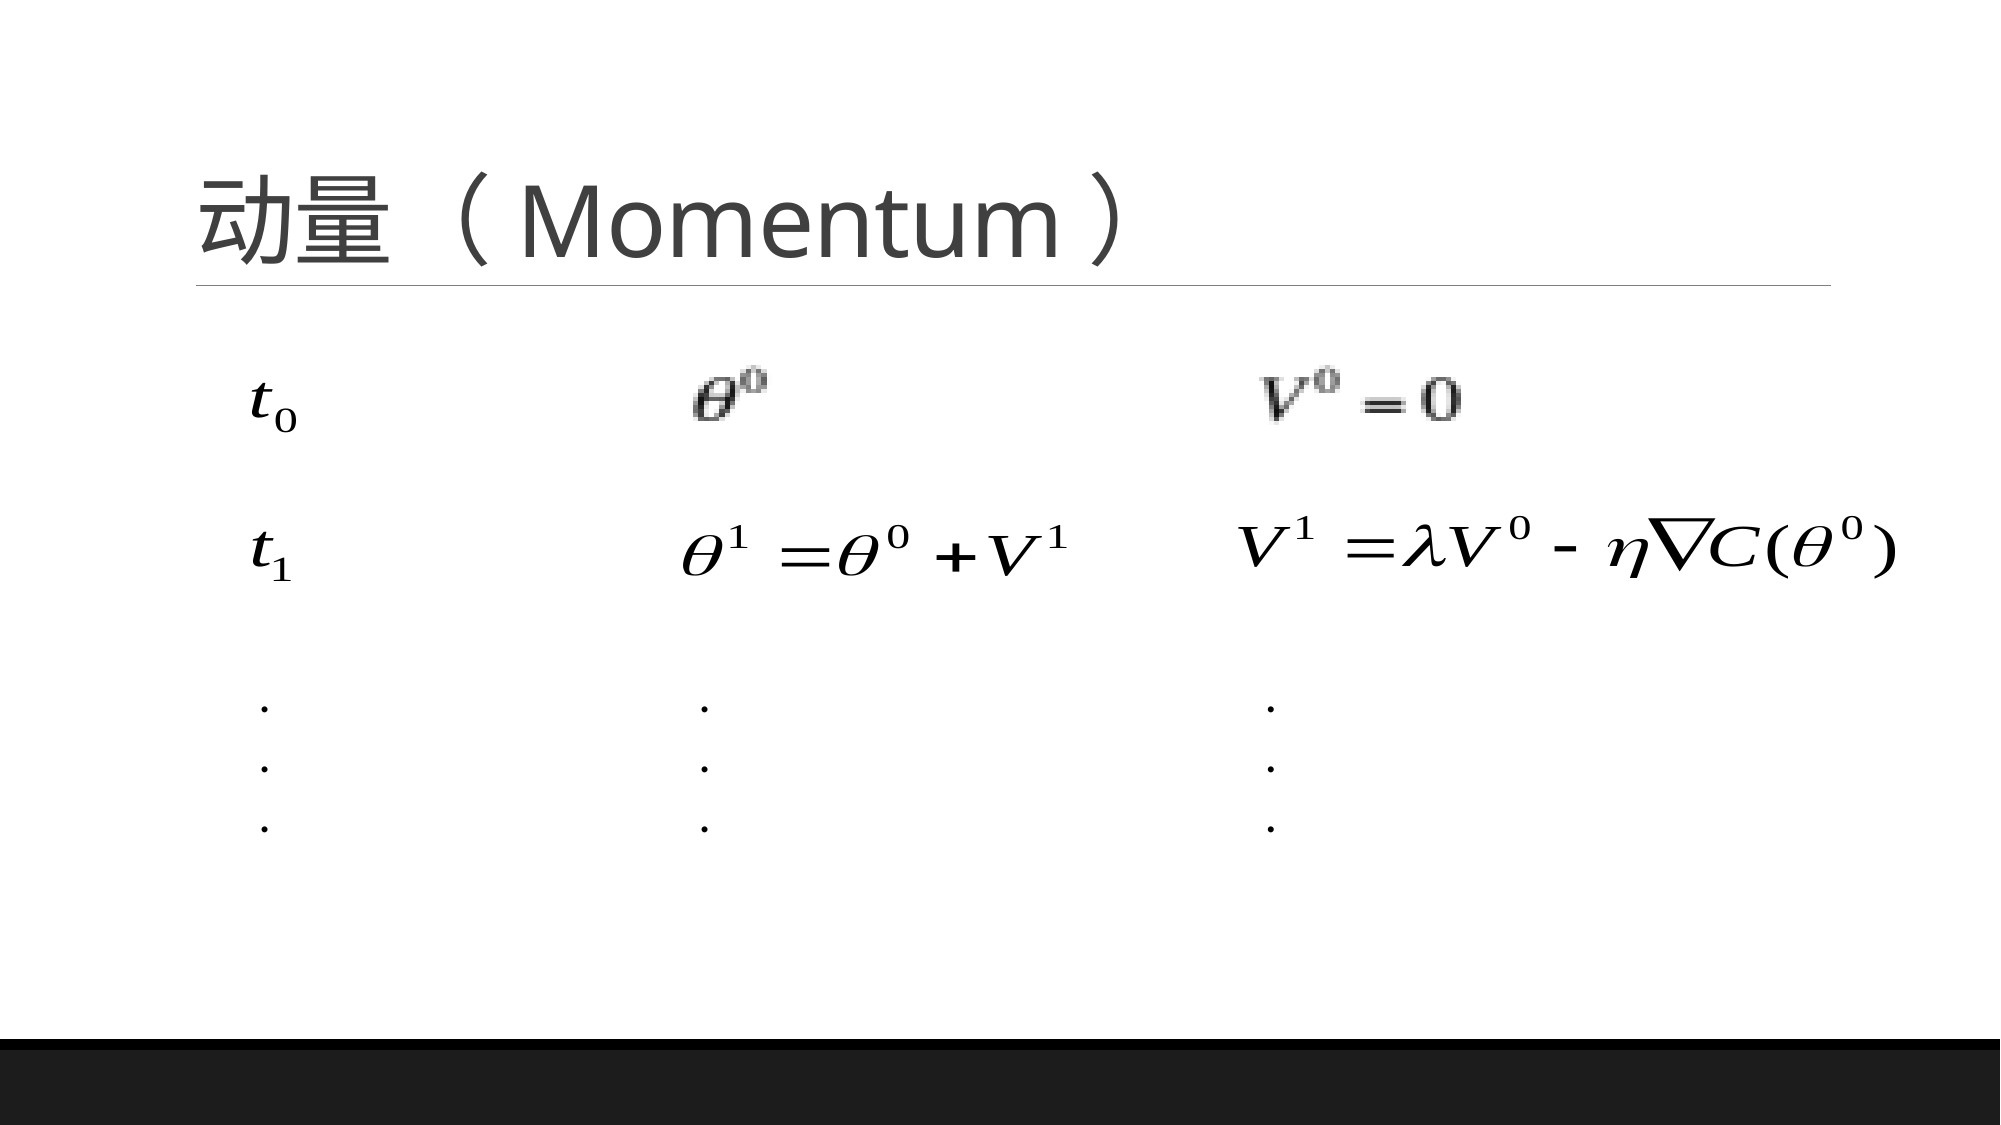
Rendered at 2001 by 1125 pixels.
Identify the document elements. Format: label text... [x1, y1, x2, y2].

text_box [238, 504, 309, 592]
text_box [238, 355, 316, 449]
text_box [682, 352, 774, 431]
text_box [669, 510, 1081, 591]
text_box . . . [1249, 655, 1293, 850]
text_box . . . [243, 655, 286, 850]
text_box . . . [683, 655, 726, 850]
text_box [1249, 352, 1468, 431]
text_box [1229, 501, 1915, 592]
title 动量（Momentum） [180, 47, 1830, 285]
